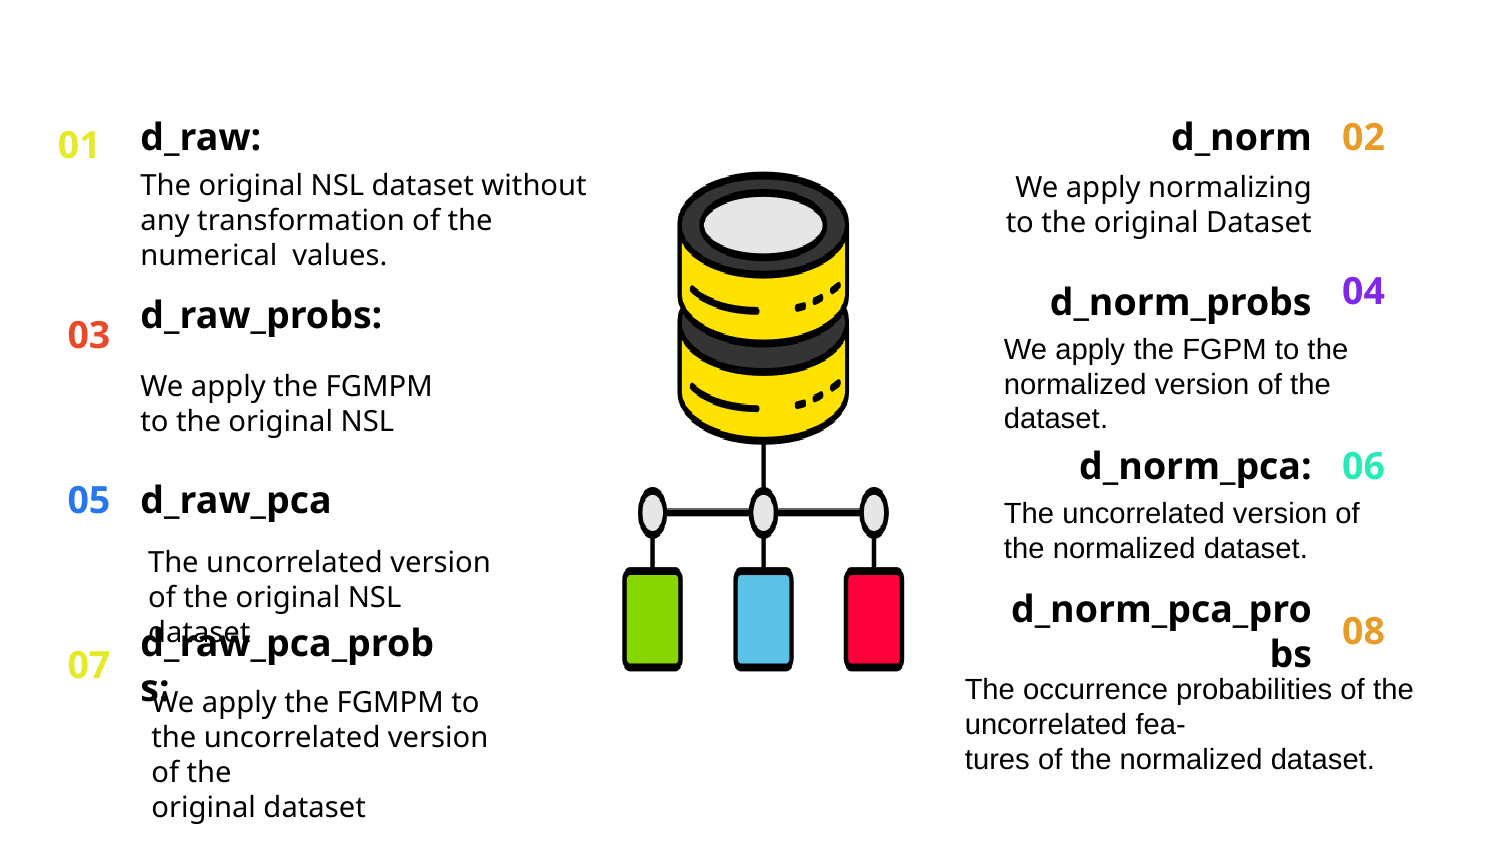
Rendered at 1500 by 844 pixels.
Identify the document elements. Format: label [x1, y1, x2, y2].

text_box [988, 261, 1460, 423]
text_box [949, 602, 1468, 763]
text_box [988, 437, 1422, 588]
text_box [50, 471, 521, 635]
picture [599, 132, 927, 711]
text_box [988, 107, 1403, 244]
text_box [50, 306, 464, 443]
text_box [40, 107, 614, 268]
text_box [50, 636, 538, 829]
